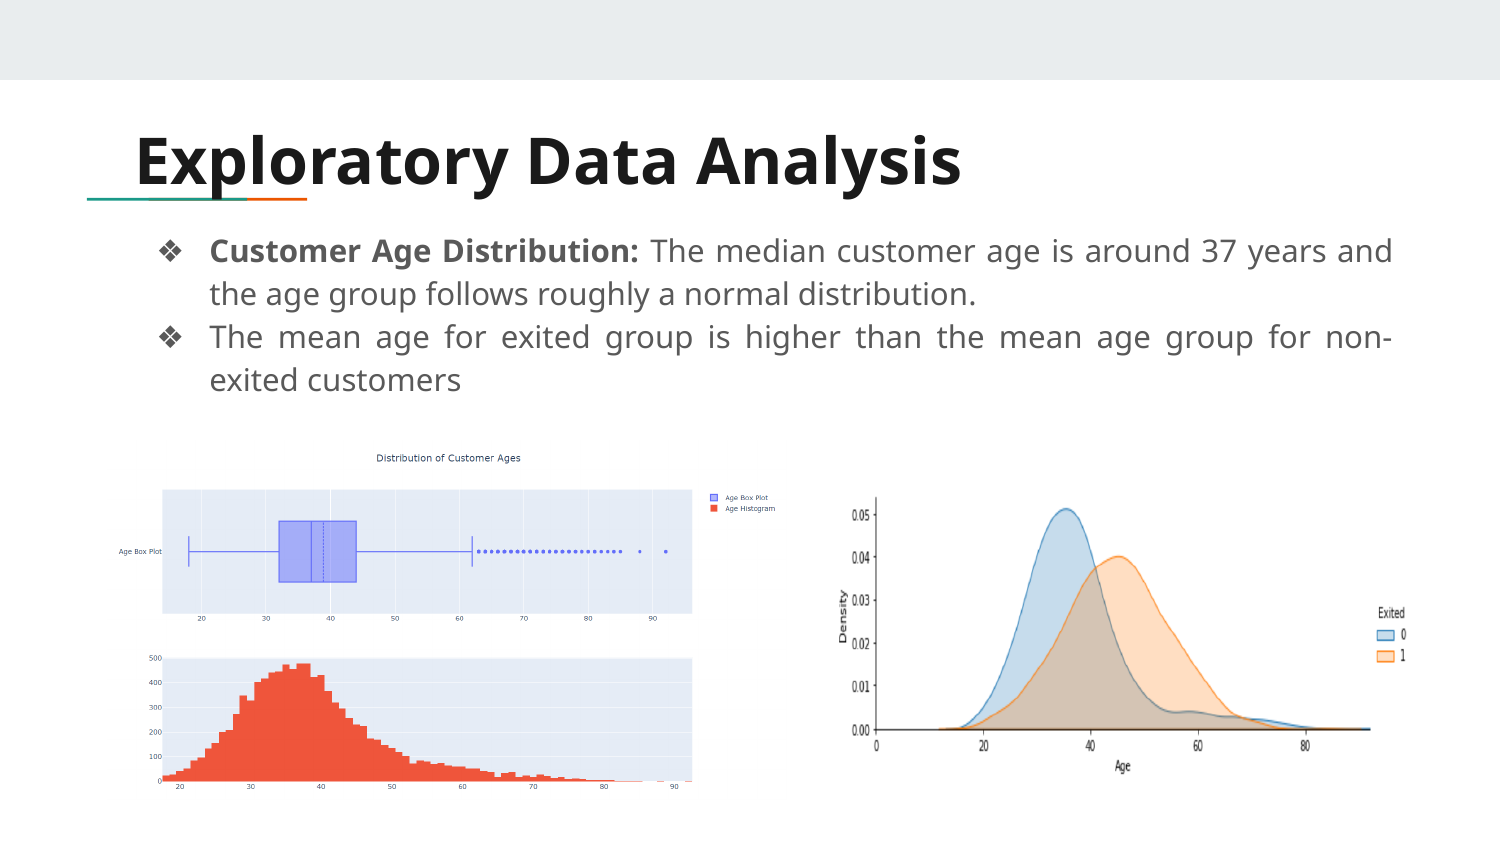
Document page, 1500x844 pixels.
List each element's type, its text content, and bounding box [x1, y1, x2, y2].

picture [824, 483, 1424, 782]
picture [107, 440, 787, 800]
list Customer Age Distribution: The median customer age is around 37 years and the age group follows roughly a normal distribution. The mean age for exited group is higher than the mean age group for non-exited customers [119, 210, 1410, 321]
title Exploratory Data Analysis [119, 104, 1381, 193]
